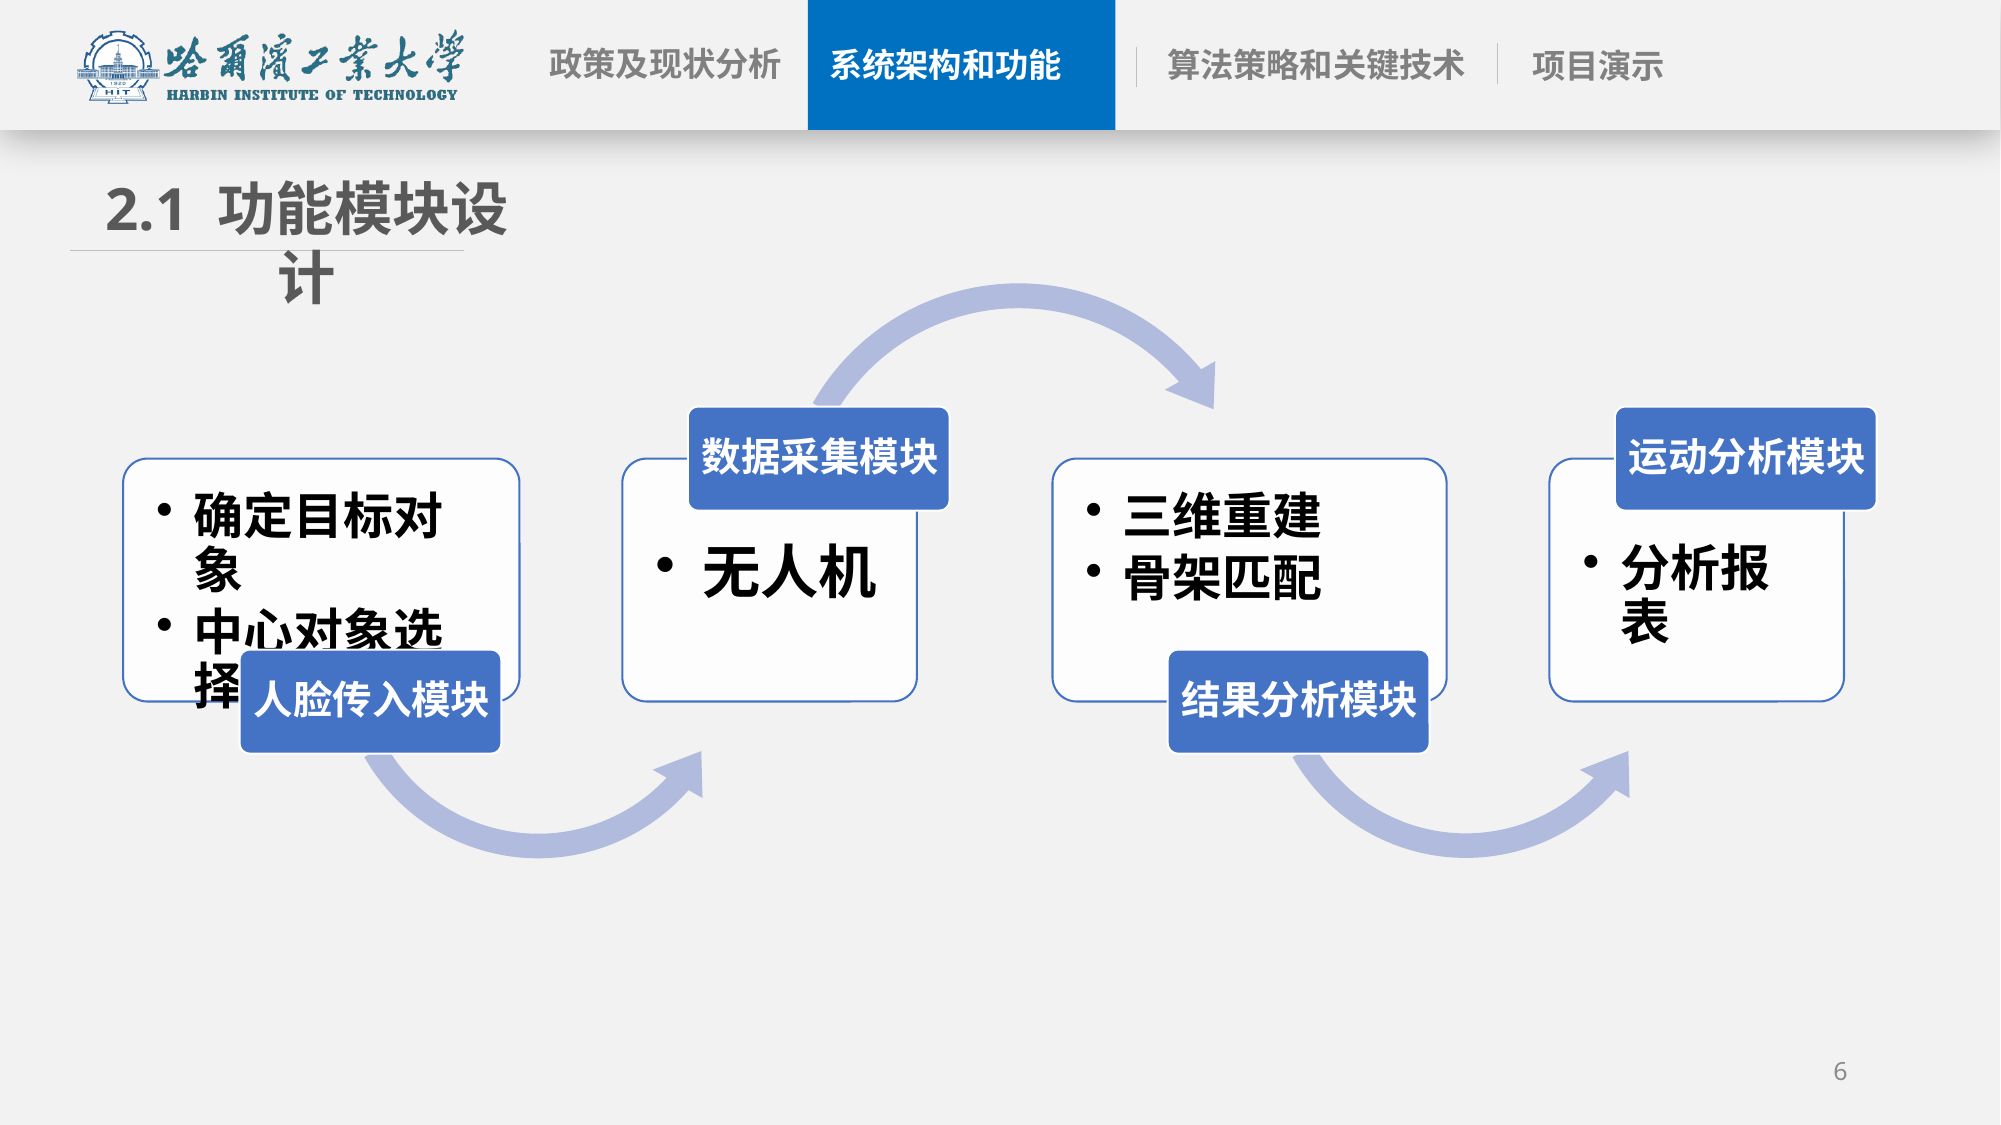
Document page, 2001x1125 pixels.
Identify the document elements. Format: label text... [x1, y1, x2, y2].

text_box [0, 332, 2000, 828]
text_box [1479, 37, 1719, 103]
text_box 系统架构和功能 [825, 36, 1066, 92]
slide_number 6 [1412, 1042, 1863, 1103]
text_box [807, 0, 1117, 131]
picture [73, 9, 472, 121]
text_box 2.1 功能模块设计 [77, 163, 538, 320]
